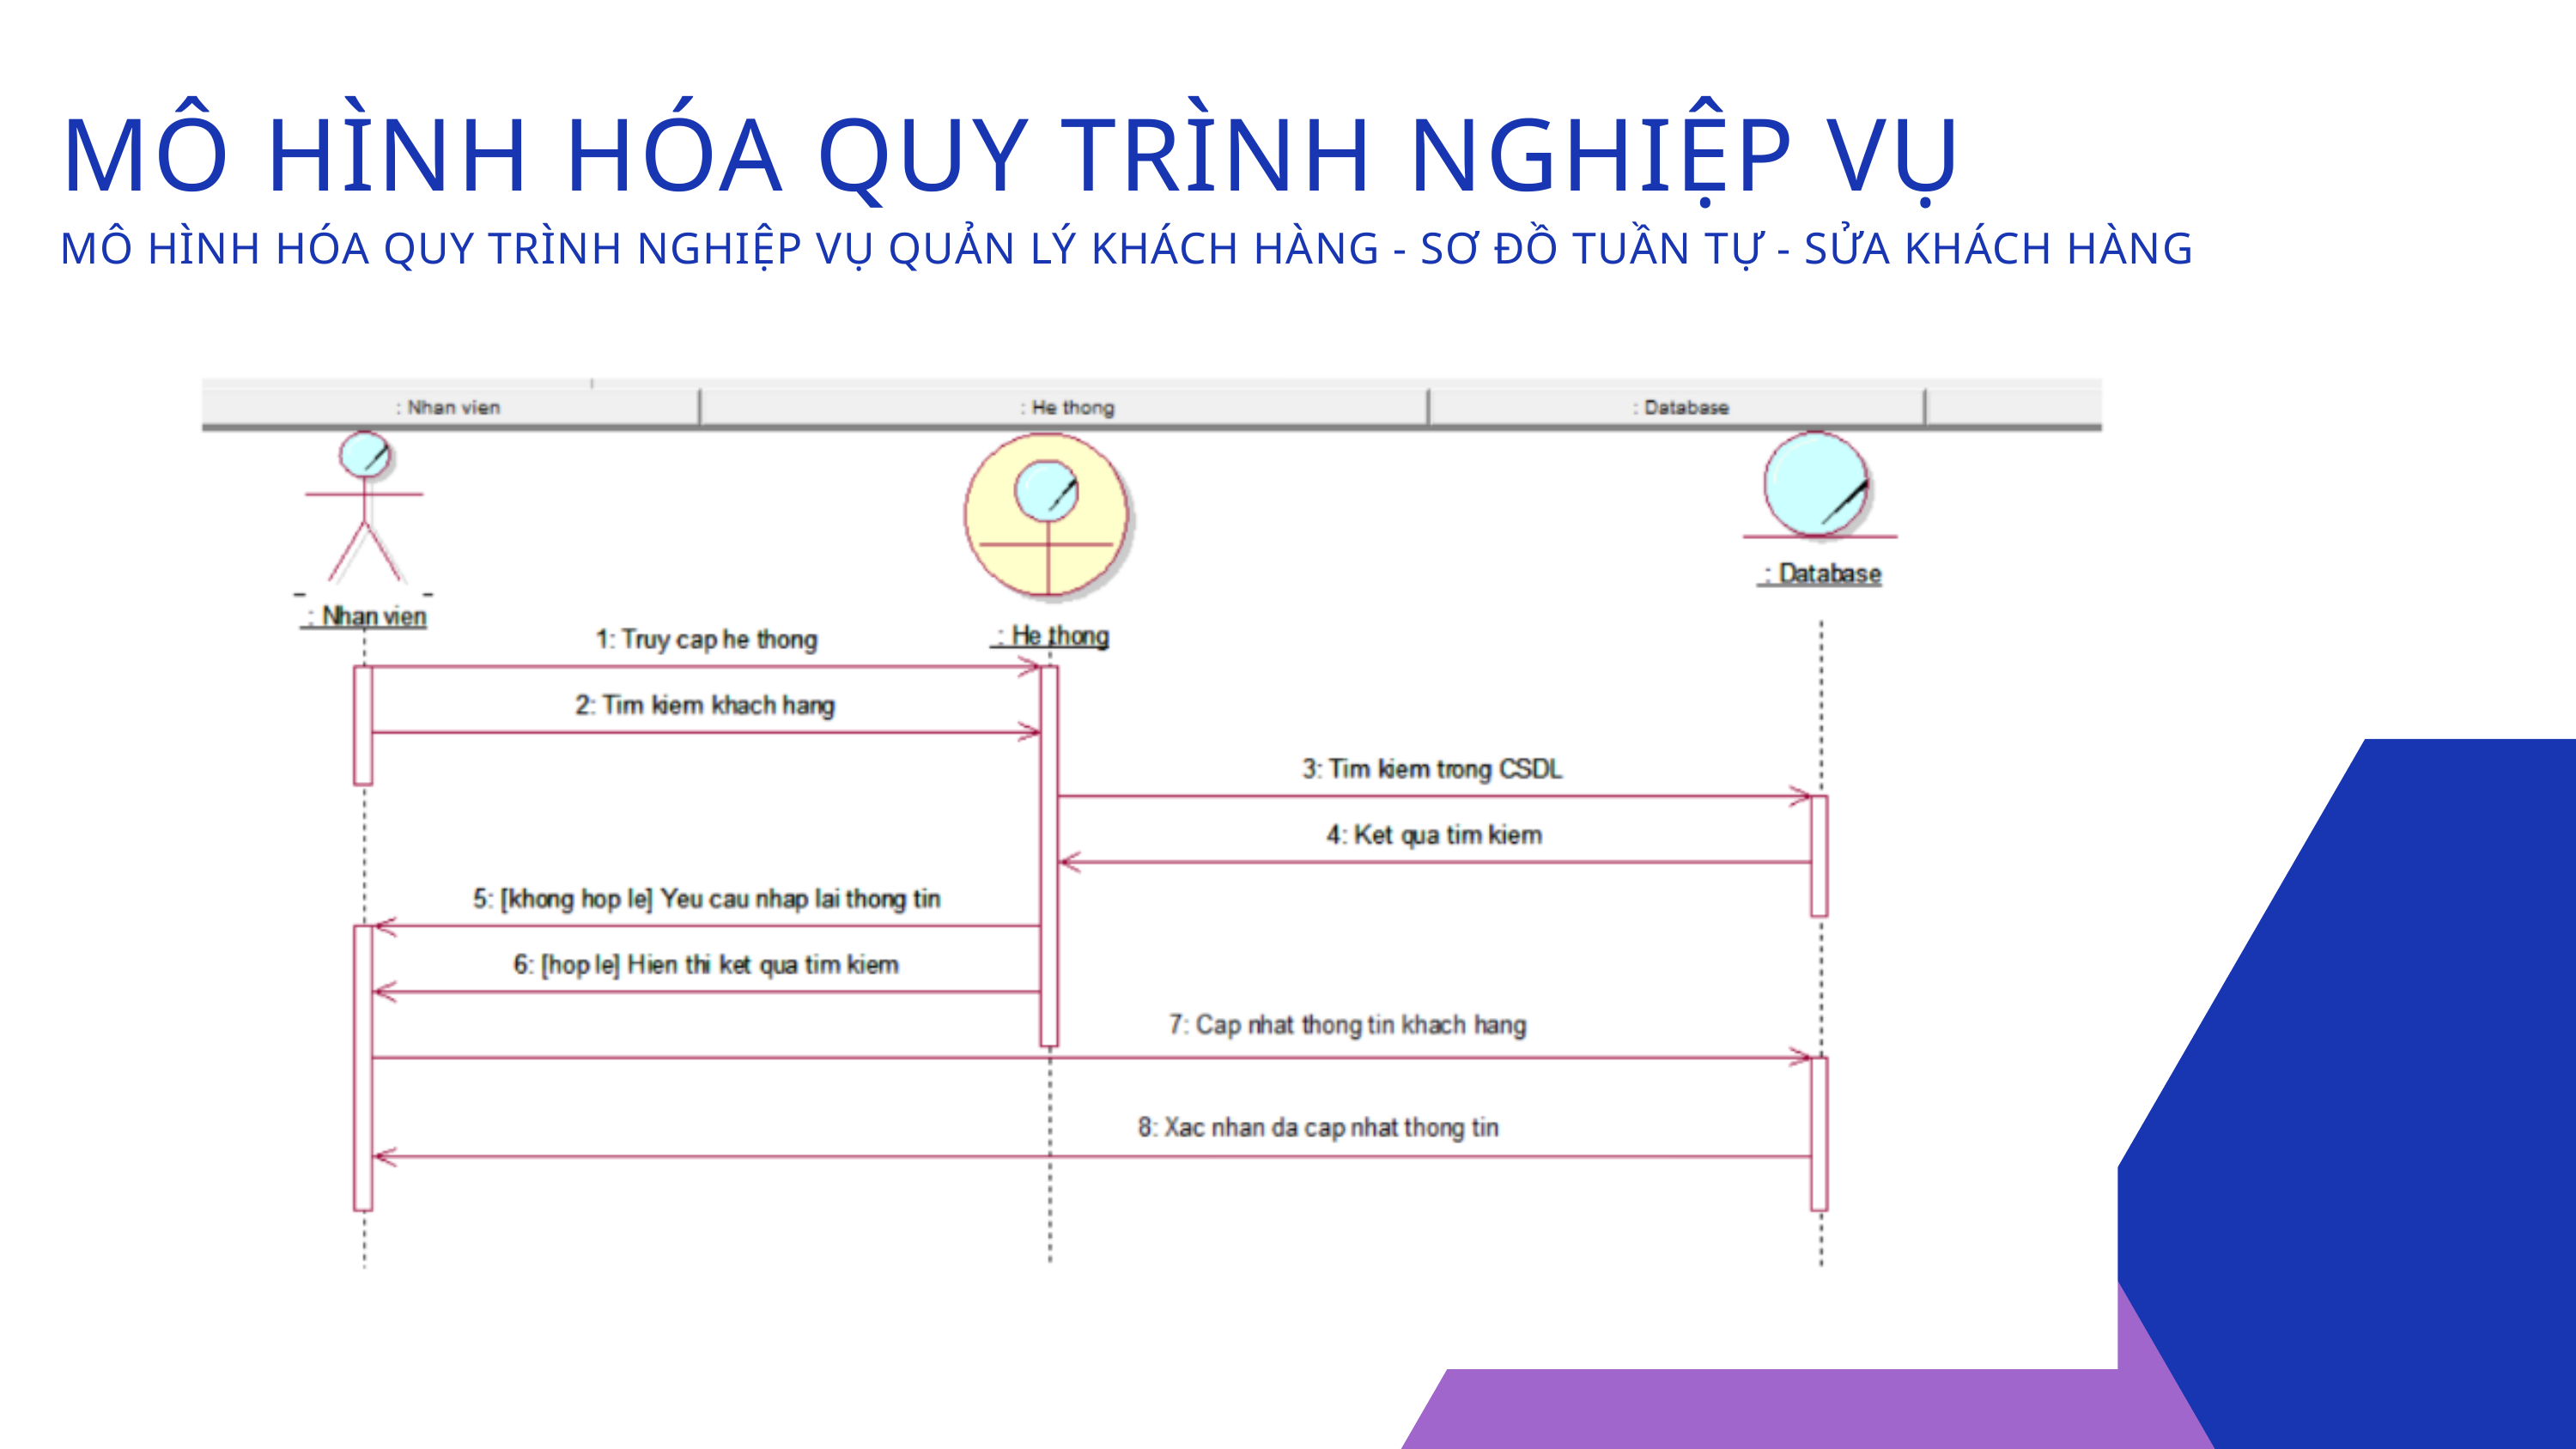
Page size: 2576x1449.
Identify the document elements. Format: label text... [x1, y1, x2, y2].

text_box [189, 353, 2118, 1369]
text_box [2084, 738, 2576, 1449]
text_box MÔ HÌNH HÓA QUY TRÌNH NGHIỆP VỤ MÔ HÌNH HÓA QUY TRÌNH NGHIỆP VỤ QUẢN LÝ KHÁCH HÀNG - SƠ ĐỒ TUẦN TỰ - SỬA KHÁCH HÀNG [59, 66, 2359, 273]
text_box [1250, 1223, 2080, 1449]
